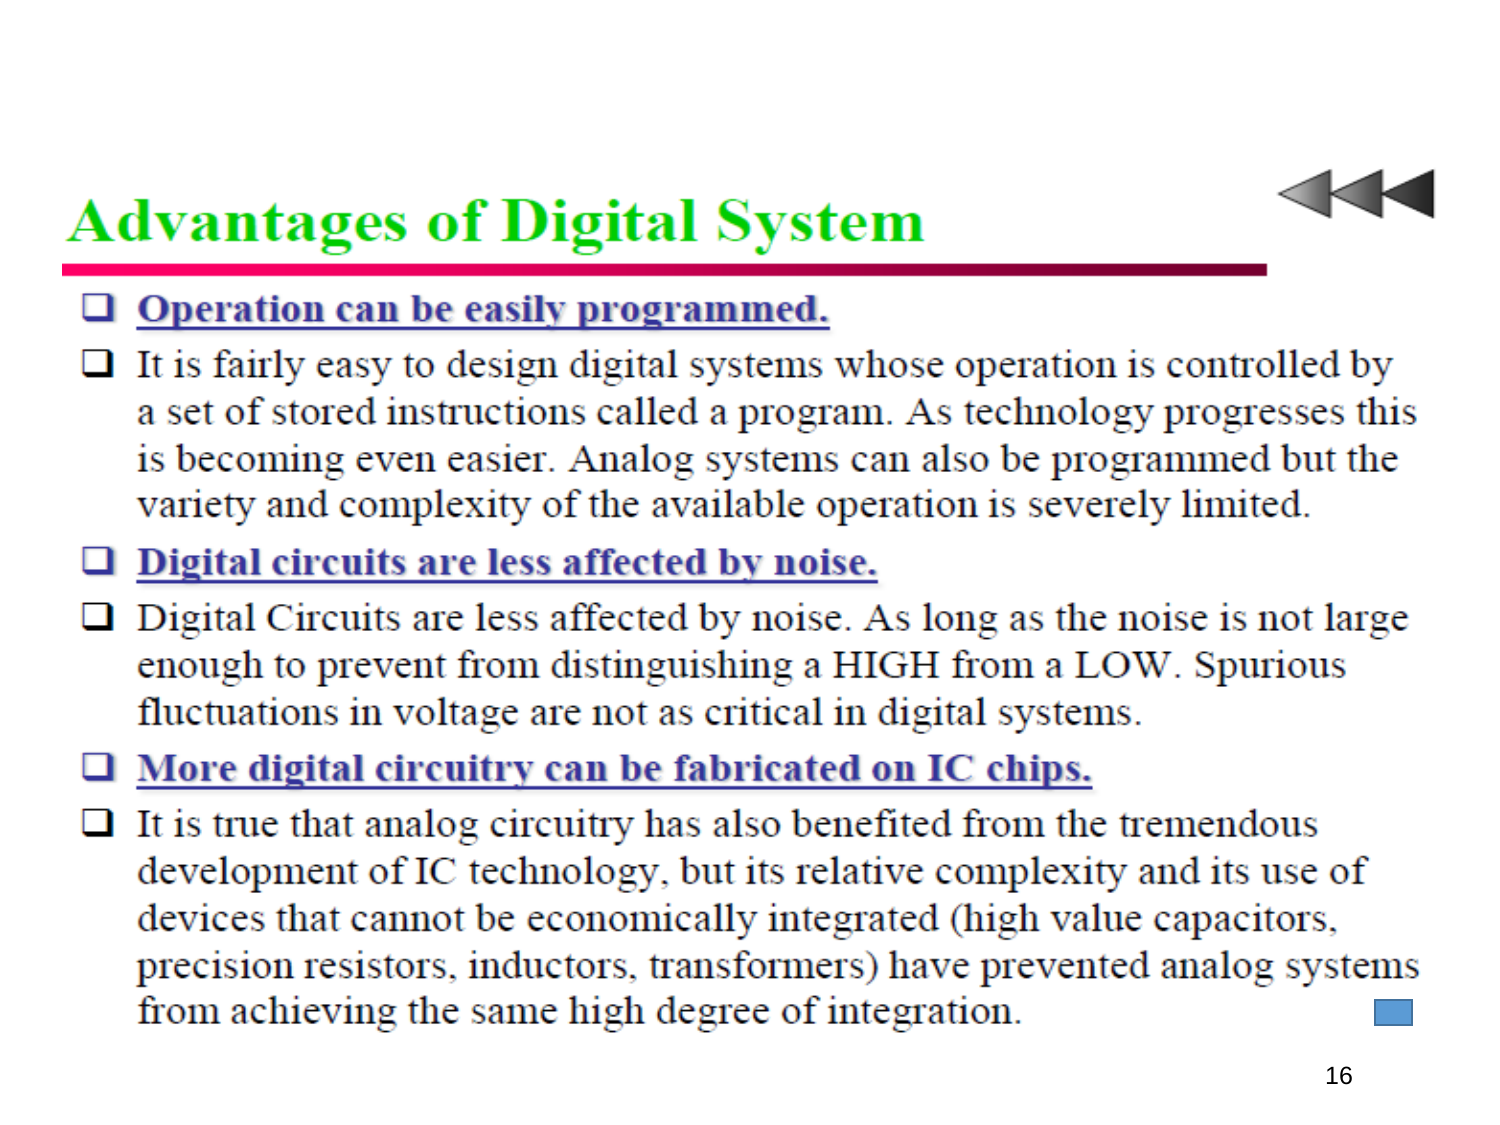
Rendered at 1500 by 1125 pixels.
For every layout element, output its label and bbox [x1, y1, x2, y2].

picture [62, 37, 1438, 1038]
